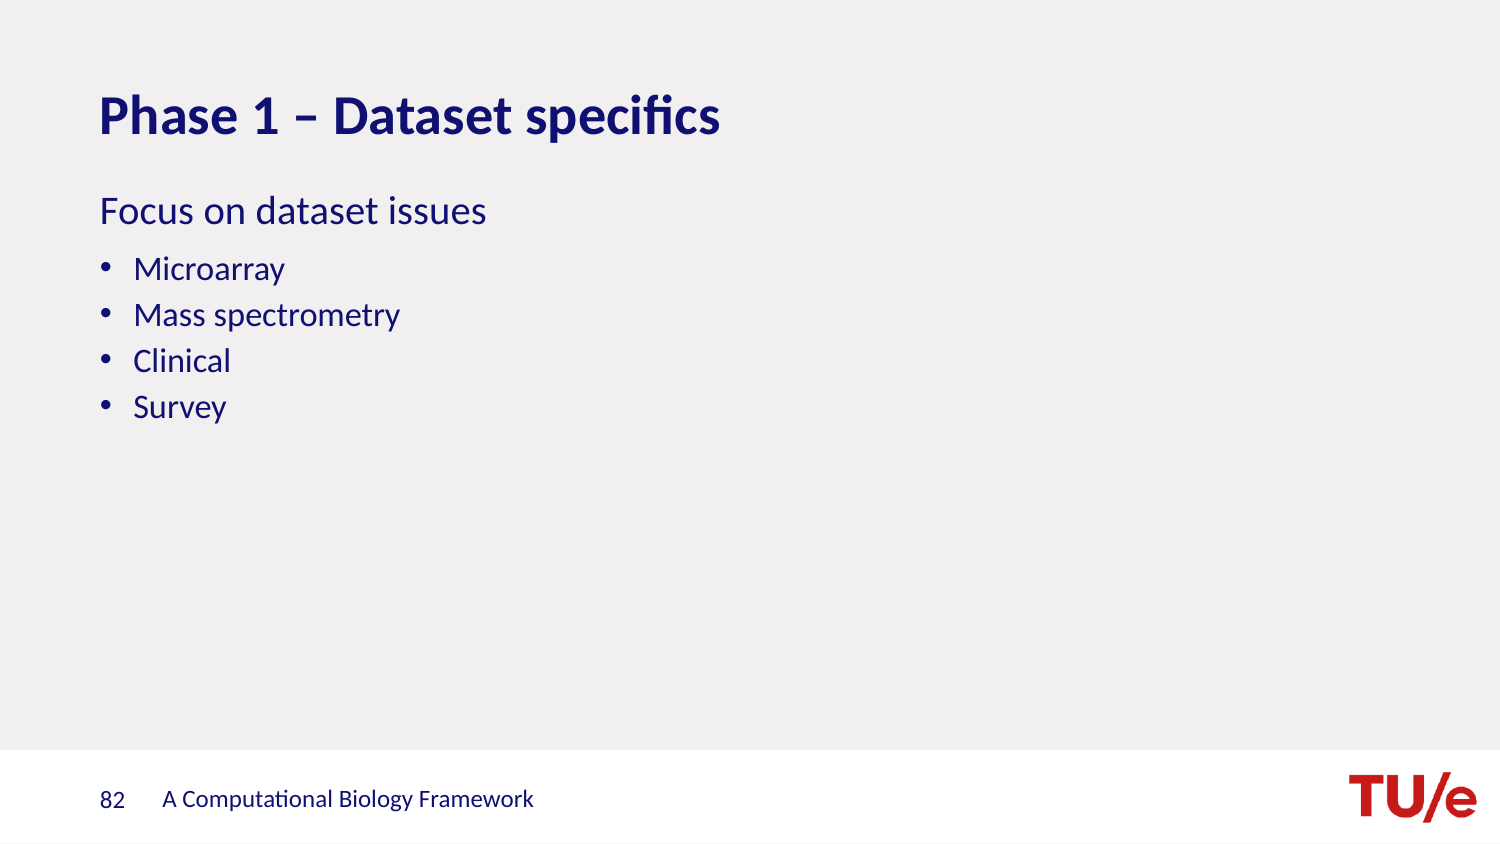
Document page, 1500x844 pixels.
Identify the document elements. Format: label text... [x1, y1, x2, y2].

list Focus on dataset issues Microarray Mass spectrometry Clinical Survey [100, 194, 1400, 750]
picture [1336, 759, 1489, 835]
slide_number 82 [100, 783, 199, 841]
footer A Computational Biology Framework [162, 782, 1267, 841]
title Phase 1 – Dataset specifics [99, 89, 1400, 154]
